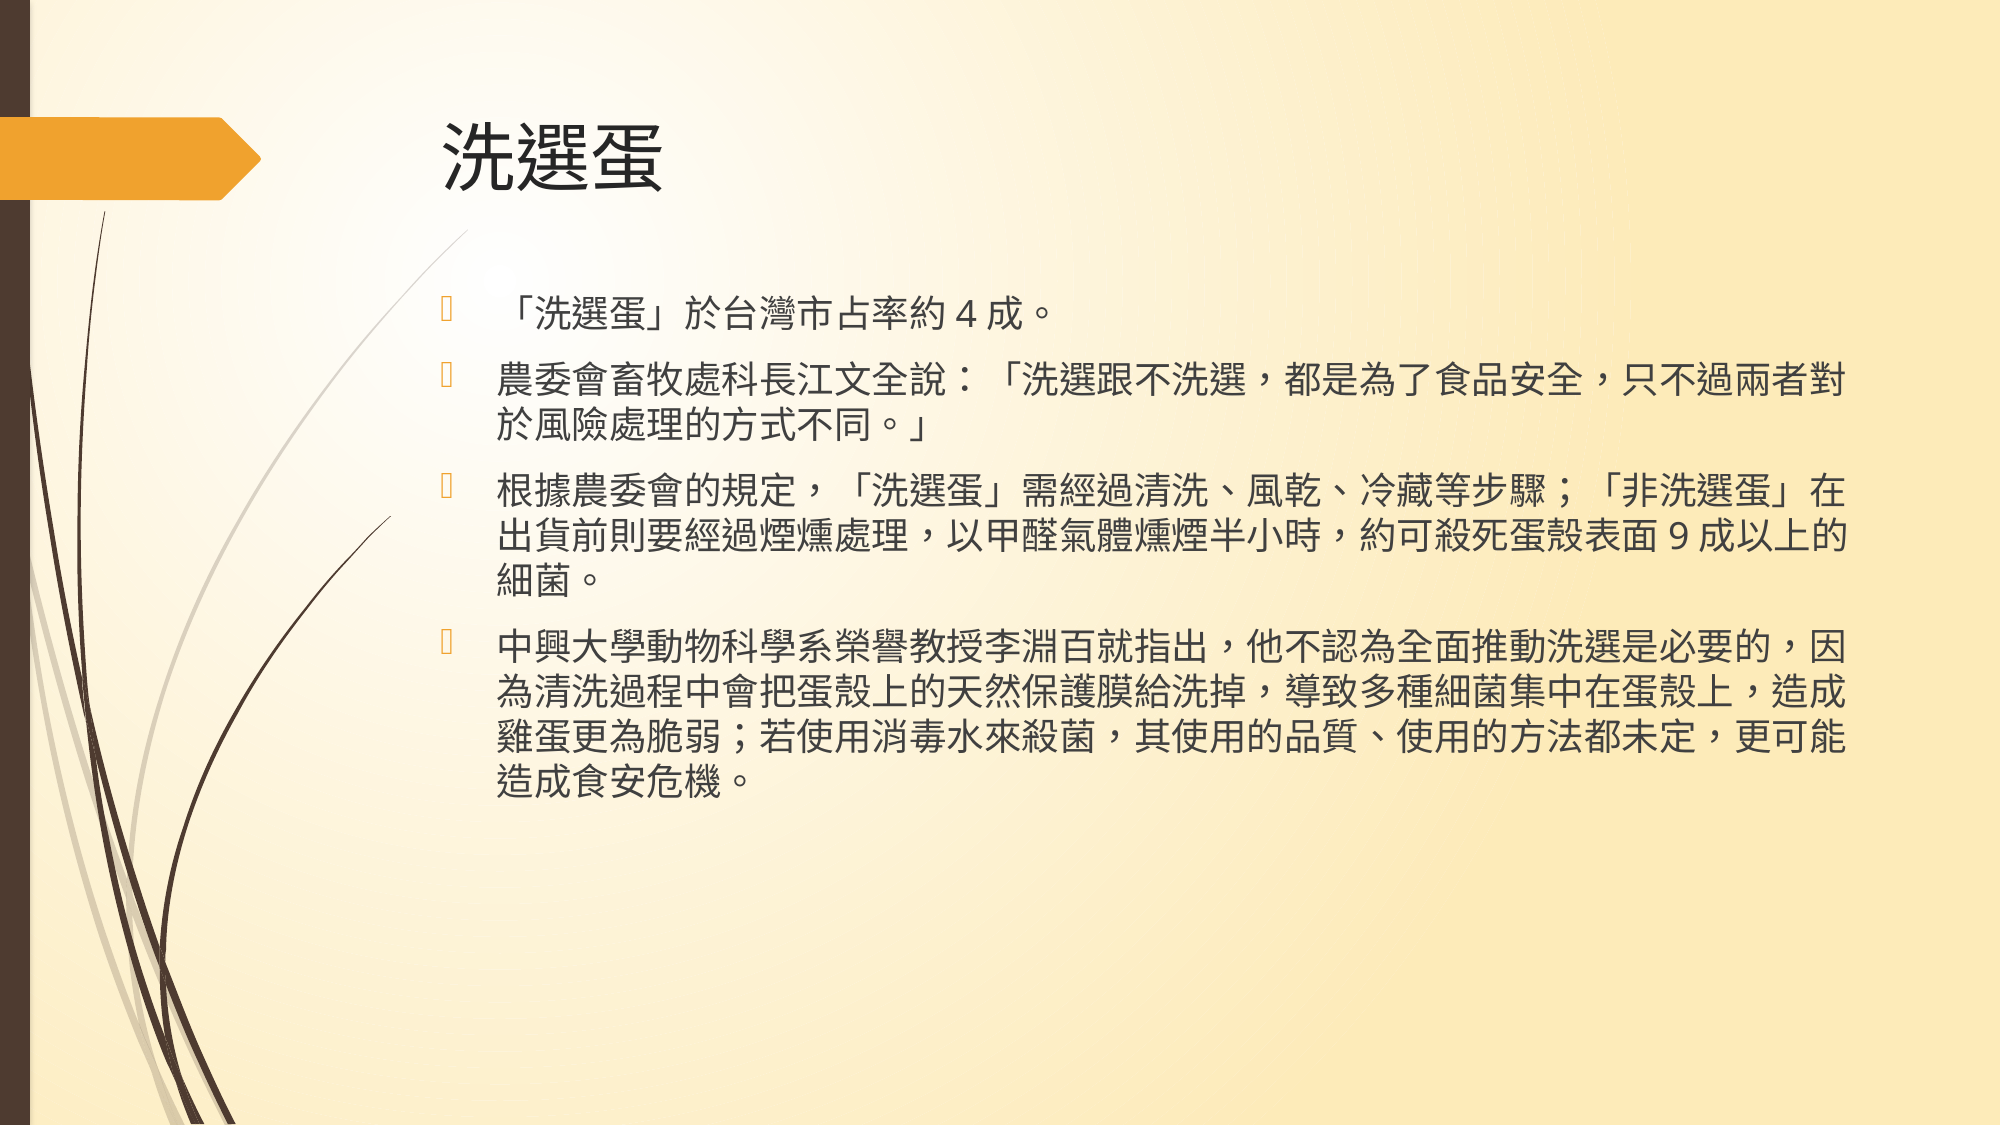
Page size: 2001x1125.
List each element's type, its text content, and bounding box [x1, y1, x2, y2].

list 「洗選蛋」於台灣市占率約4成。 農委會畜牧處科長江文全說：「洗選跟不洗選，都是為了食品安全，只不過兩者對於風險處理的方式不同。」 根據農委會的規定，「洗選蛋」需經過清洗、風乾、冷藏等步驟；「非洗選蛋」在出貨前則要經過煙燻處理，以甲醛氣體燻煙半小時，約可殺死蛋殼表面9成以上的細菌。 中興大學動物科學系榮譽教授李淵百就指出，他不認為全面推動洗選是必要的，因為清洗過程中會把蛋殼上的天然保護膜給洗掉，導致多種細菌集中在蛋殼上，造成雞蛋更為脆弱；若使用消毒水來殺菌，其使用的品質、使用的方法都未定，更可能造成食安危機。 [425, 282, 1888, 970]
title 洗選蛋 [425, 102, 1888, 282]
